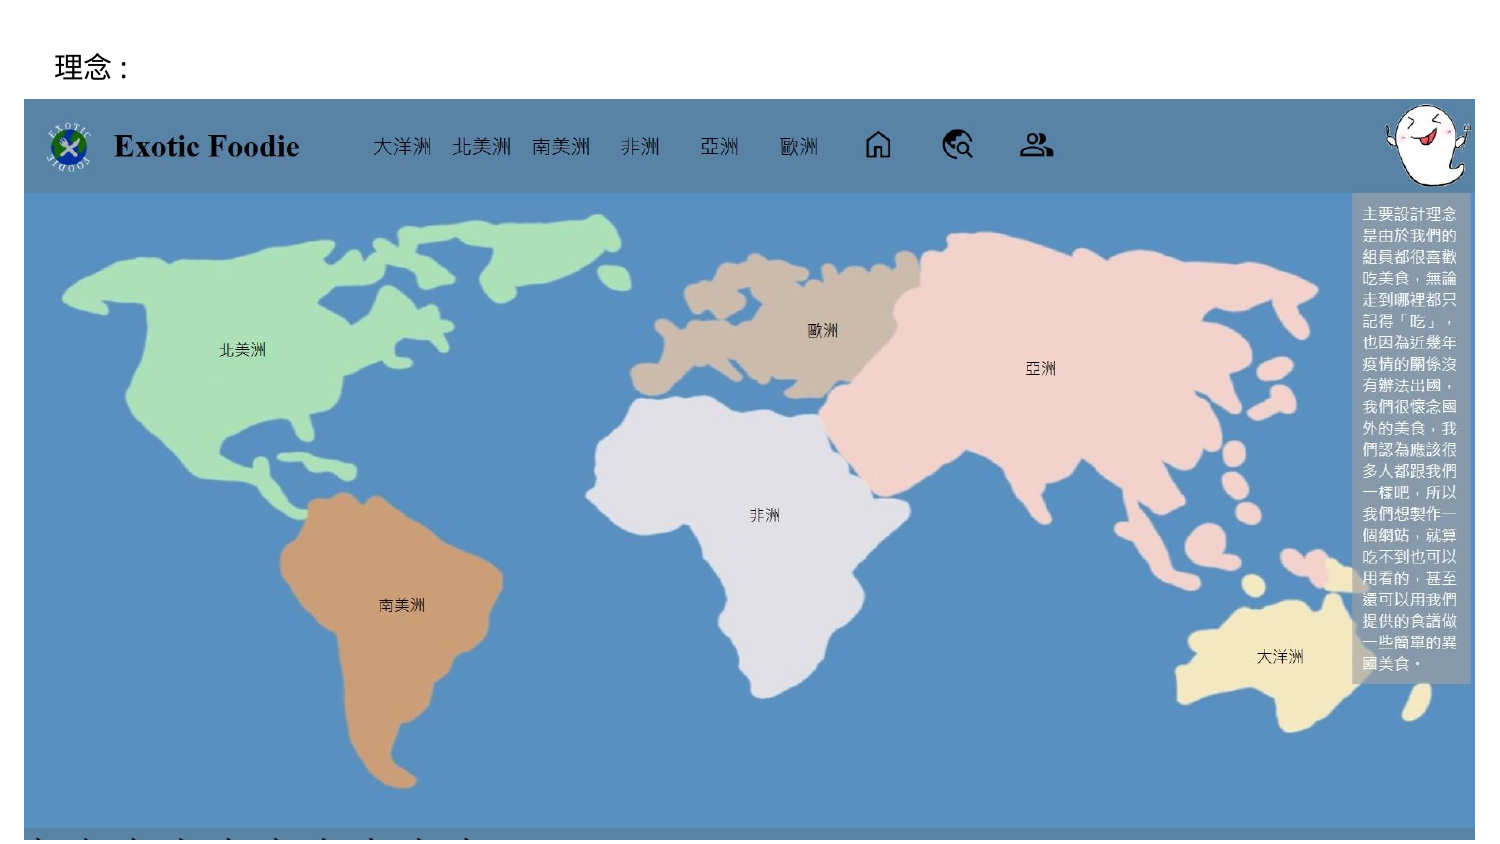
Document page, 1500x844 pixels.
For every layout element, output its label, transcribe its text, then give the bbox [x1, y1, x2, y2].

picture [24, 98, 1476, 840]
text_box 理念: [39, 34, 498, 97]
